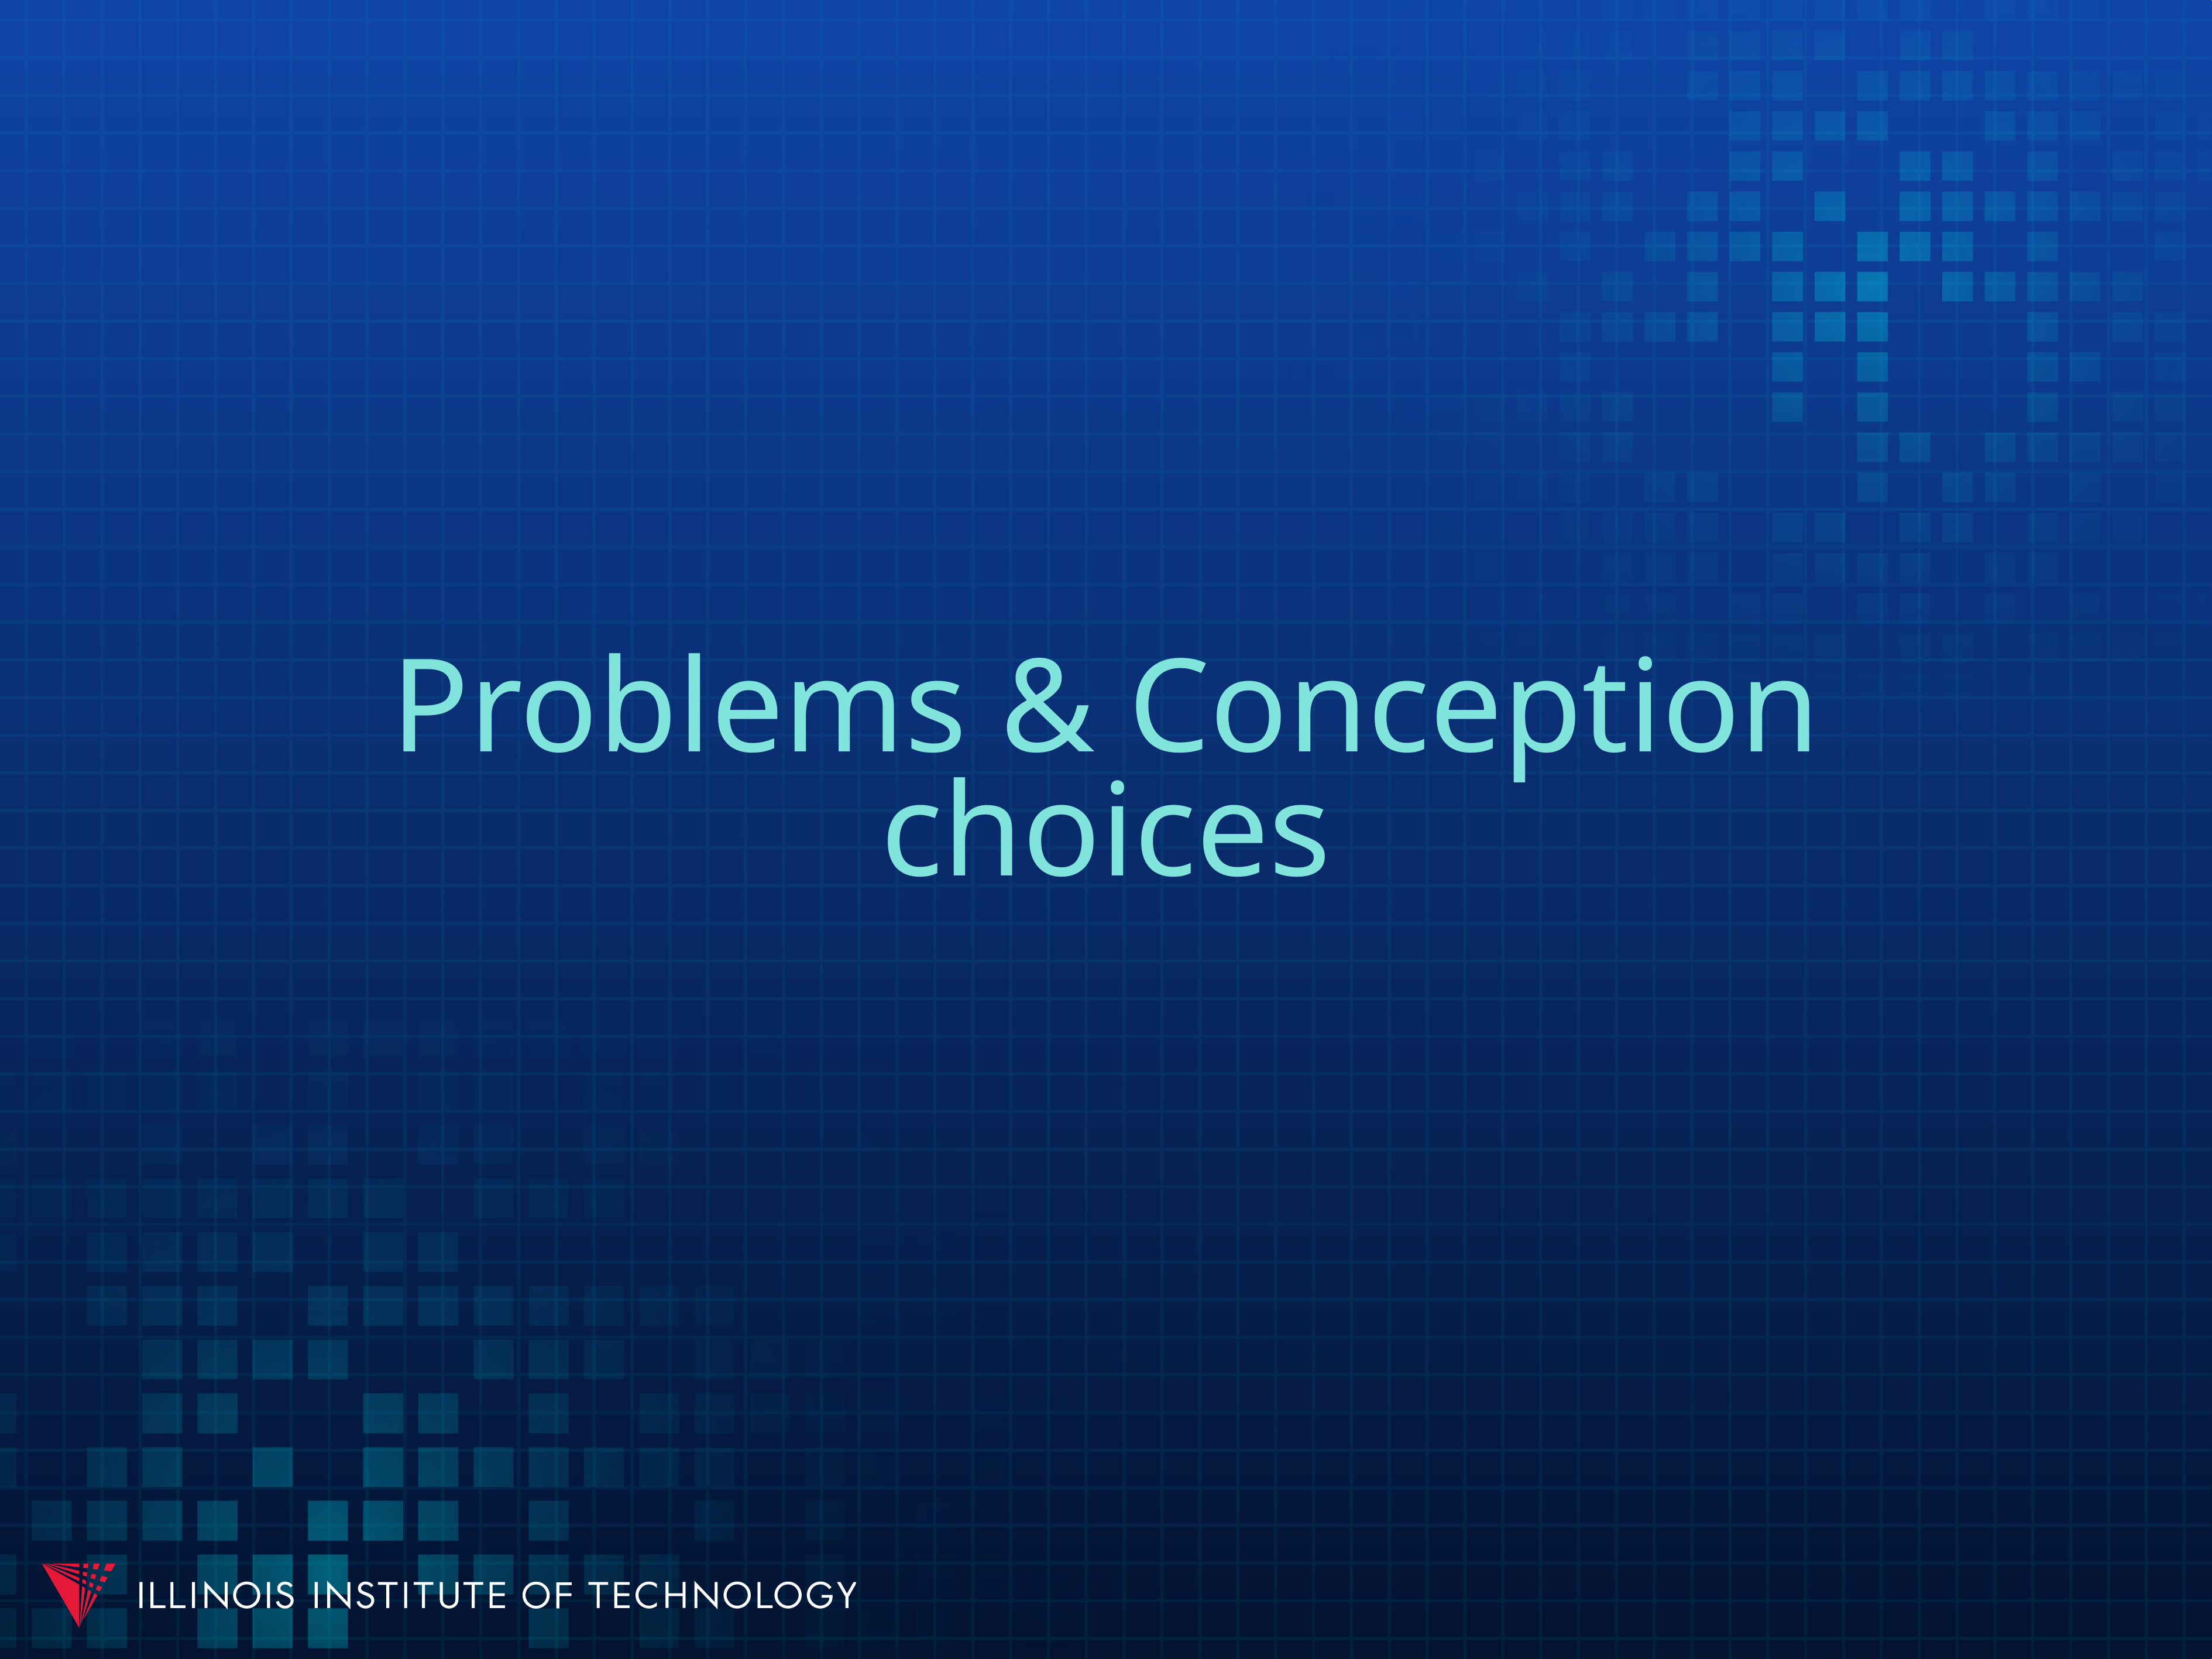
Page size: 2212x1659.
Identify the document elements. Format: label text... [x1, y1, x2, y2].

picture [0, 0, 2212, 1659]
title Problems & Conception choices [136, 601, 2075, 953]
